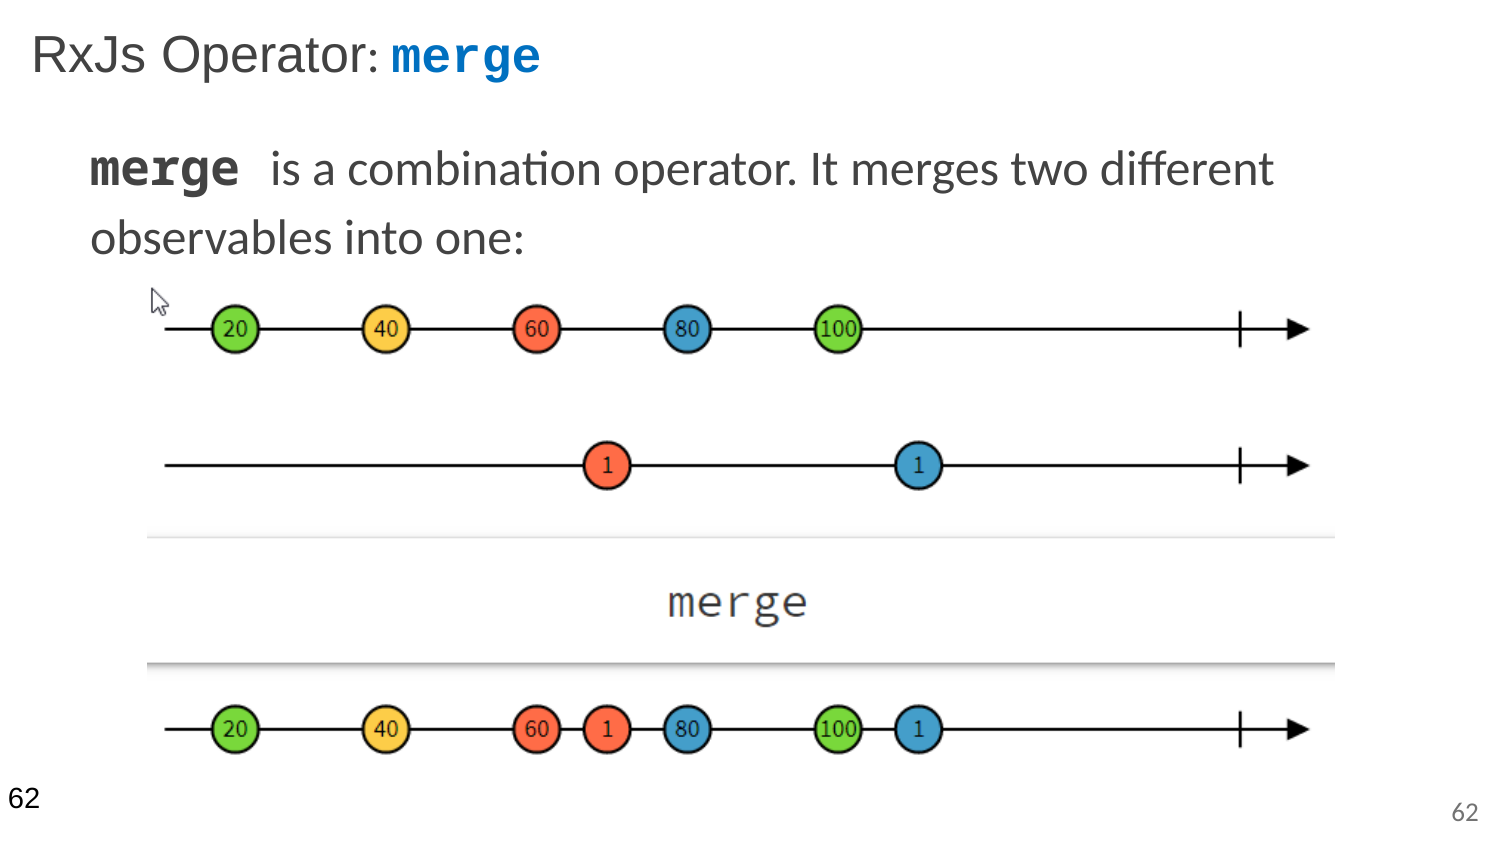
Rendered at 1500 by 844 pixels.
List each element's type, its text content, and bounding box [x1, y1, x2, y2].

picture [147, 282, 1336, 780]
slide_number 62 [1403, 779, 1494, 844]
title RxJs Operator: merge [16, 2, 1464, 102]
text_box 62 [0, 771, 156, 822]
list merge is a combination operator. It merges two different observables into one: [75, 111, 1425, 800]
